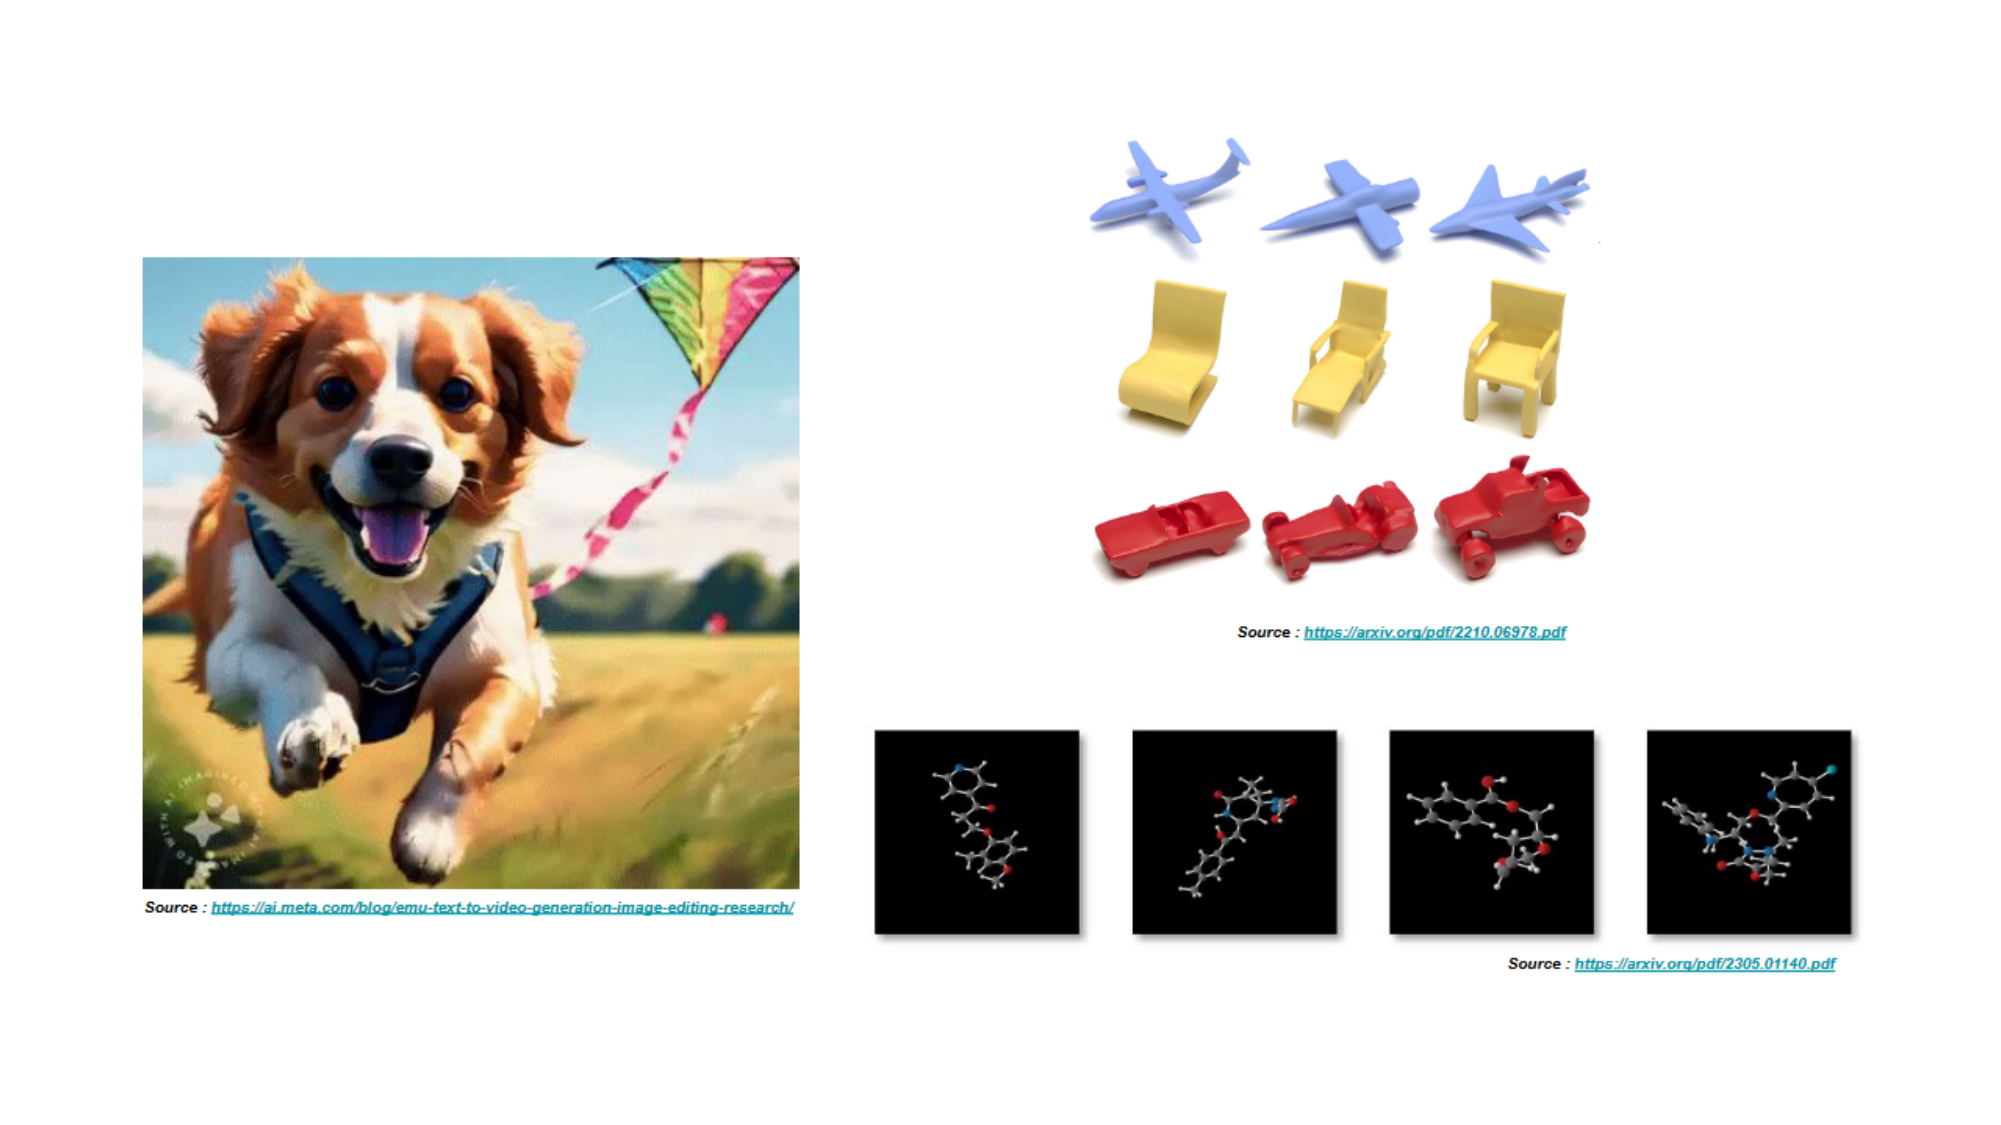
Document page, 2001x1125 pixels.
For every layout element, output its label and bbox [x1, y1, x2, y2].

picture [96, 122, 1904, 1002]
